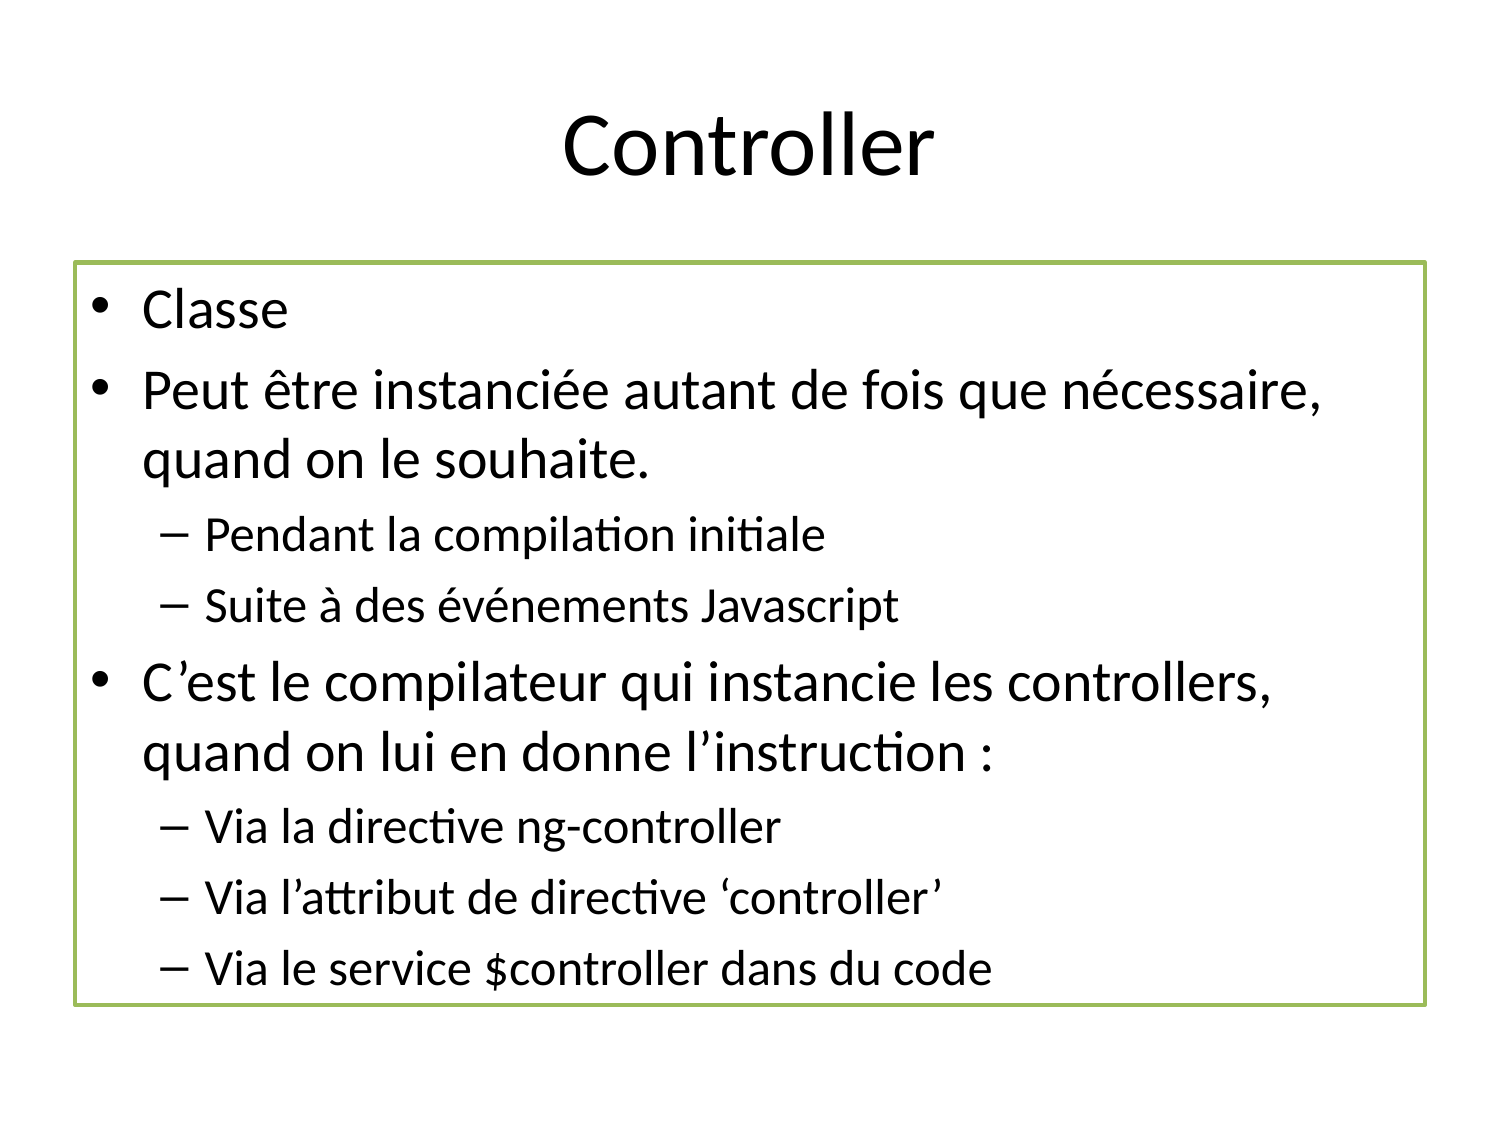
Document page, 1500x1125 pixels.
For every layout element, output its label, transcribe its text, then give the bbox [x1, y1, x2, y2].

list Classe Peut être instanciée autant de fois que nécessaire, quand on le souhaite. Pendant la compilation initiale Suite à des événements Javascript C’est le compilateur qui instancie les controllers, quand on lui en donne l’instruction : Via la directive ng-controller Via l’attribut de directive ‘controller’ Via le service $controller dans du code [73, 260, 1427, 1007]
title Controller [75, 45, 1425, 233]
